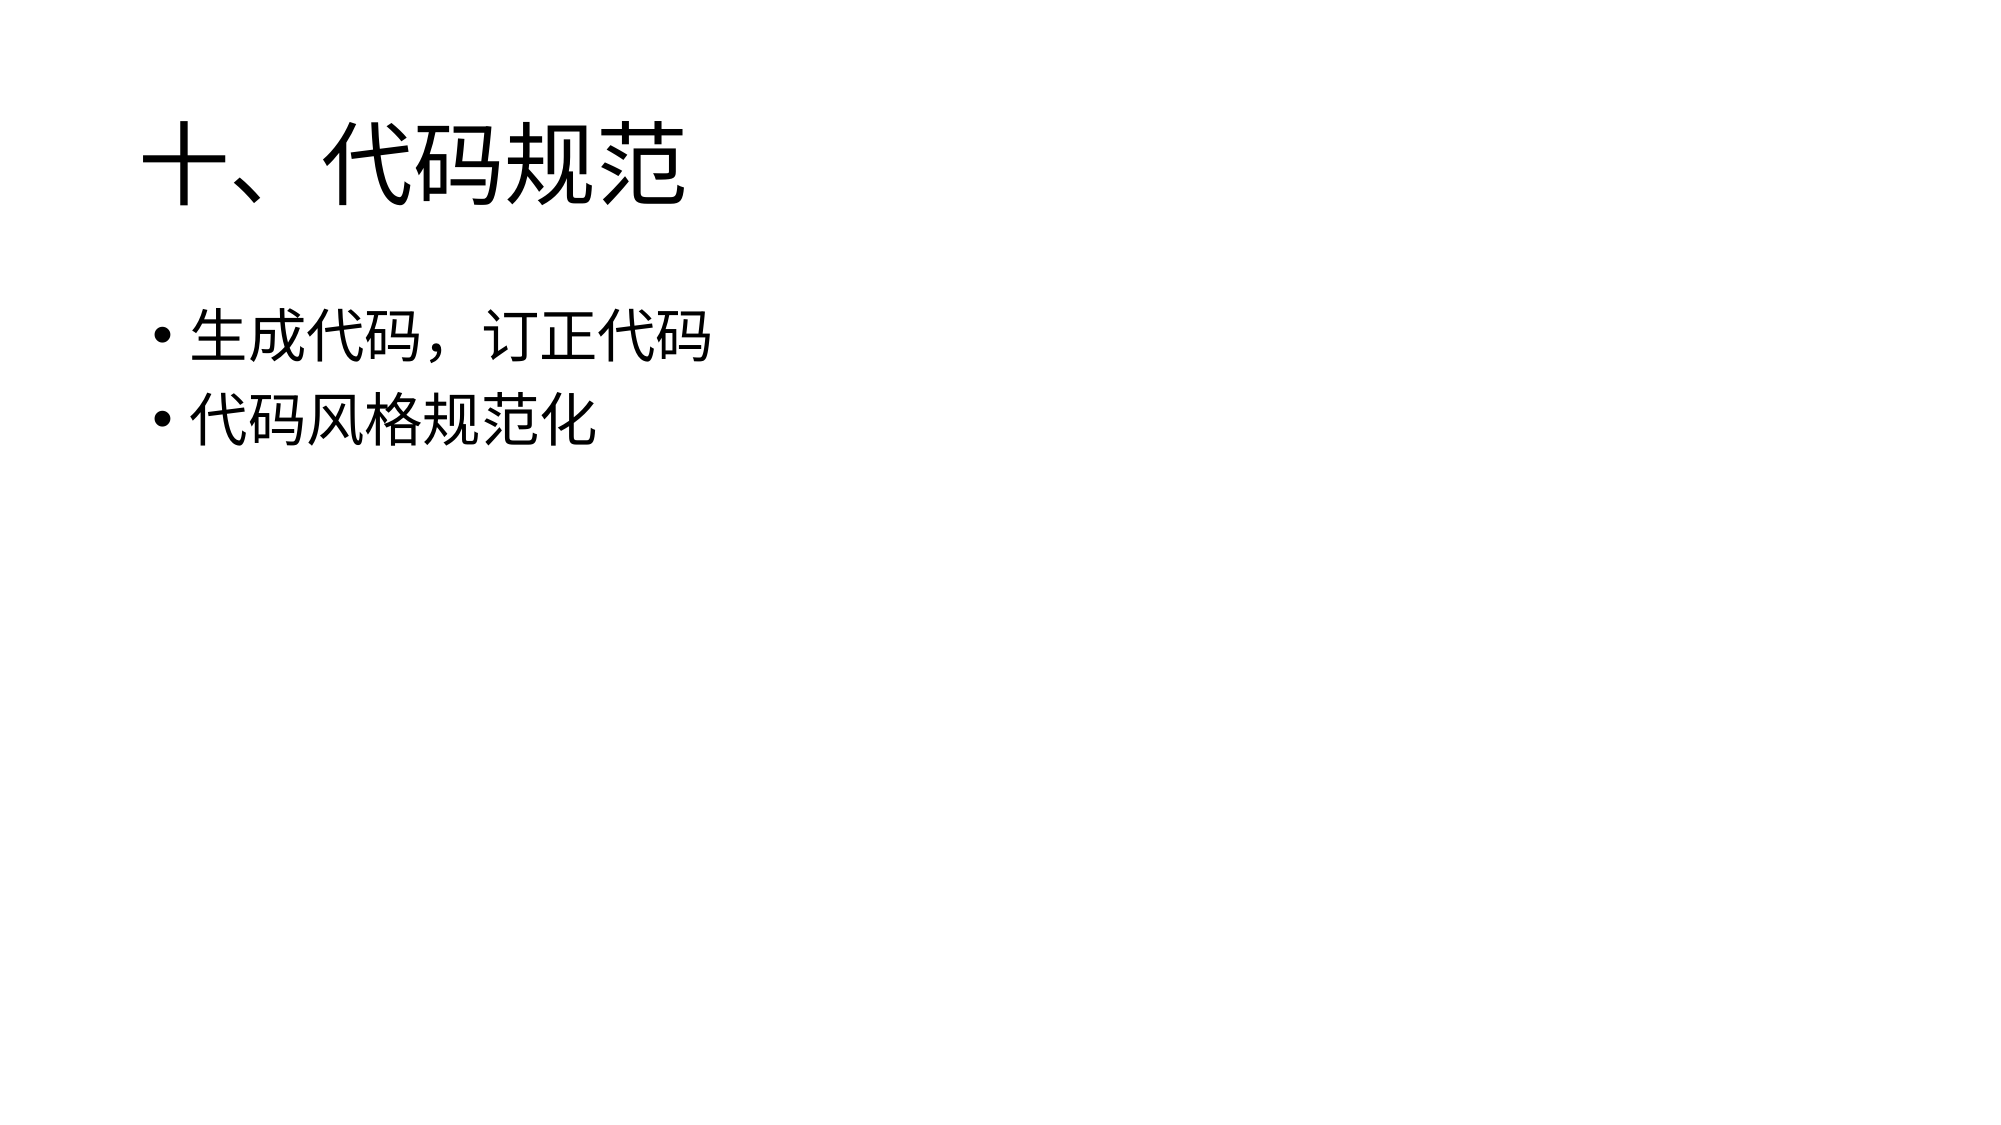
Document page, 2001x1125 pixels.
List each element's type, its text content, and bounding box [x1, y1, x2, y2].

list 生成代码，订正代码 代码风格规范化 [137, 299, 1863, 1014]
title 十、代码规范 [123, 59, 1849, 278]
